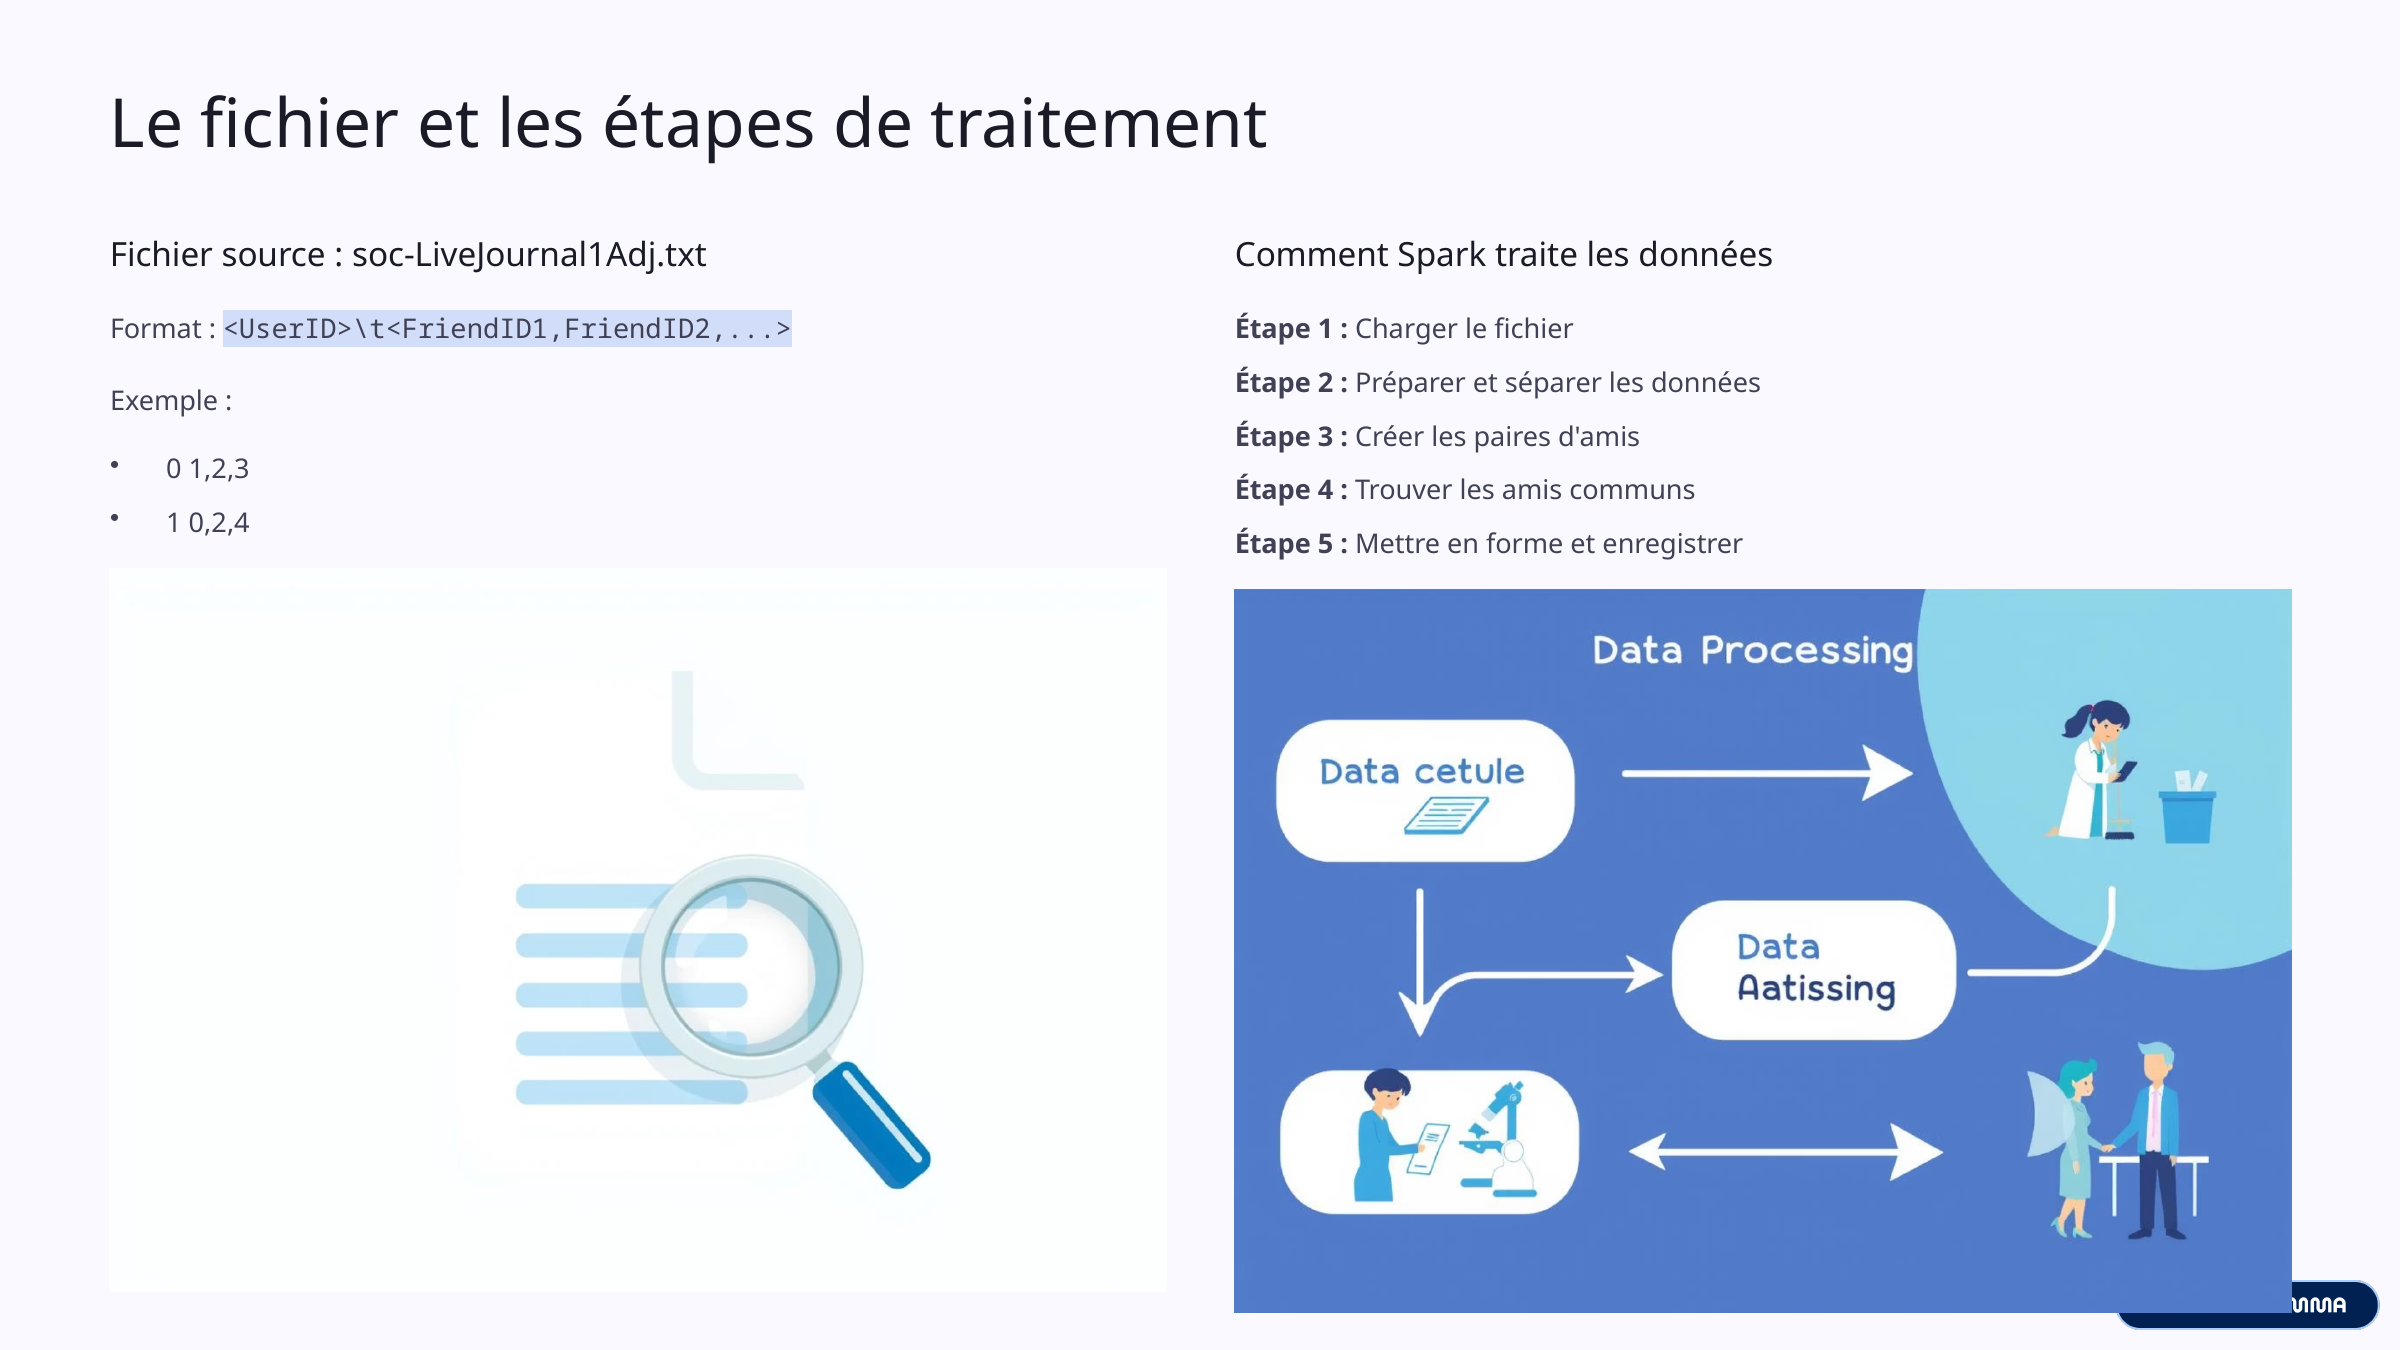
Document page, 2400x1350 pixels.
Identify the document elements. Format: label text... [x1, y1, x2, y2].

picture [109, 568, 1167, 1292]
picture [1234, 589, 2389, 1339]
text_box Étape 3 : Créer les paires d'amis [1234, 407, 2292, 452]
text_box Fichier source : soc-LiveJournal1Adj.txt [109, 230, 759, 274]
text_box Étape 2 : Préparer et séparer les données [1234, 354, 2292, 398]
text_box Exemple : [109, 371, 1167, 416]
text_box Étape 1 : Charger le fichier [1234, 300, 2292, 345]
text_box Étape 4 : Trouver les amis communs [1234, 461, 2292, 506]
text_box Le fichier et les étapes de traitement [109, 75, 1358, 162]
text_box 1 0,2,4 [109, 493, 1167, 538]
text_box Comment Spark traite les données [1234, 230, 1829, 274]
text_box 0 1,2,3 [109, 440, 1167, 485]
text_box Étape 5 : Mettre en forme et enregistrer [1234, 514, 2292, 559]
text_box Format : <UserID>\t<FriendID1,FriendID2,...> [109, 300, 1167, 347]
